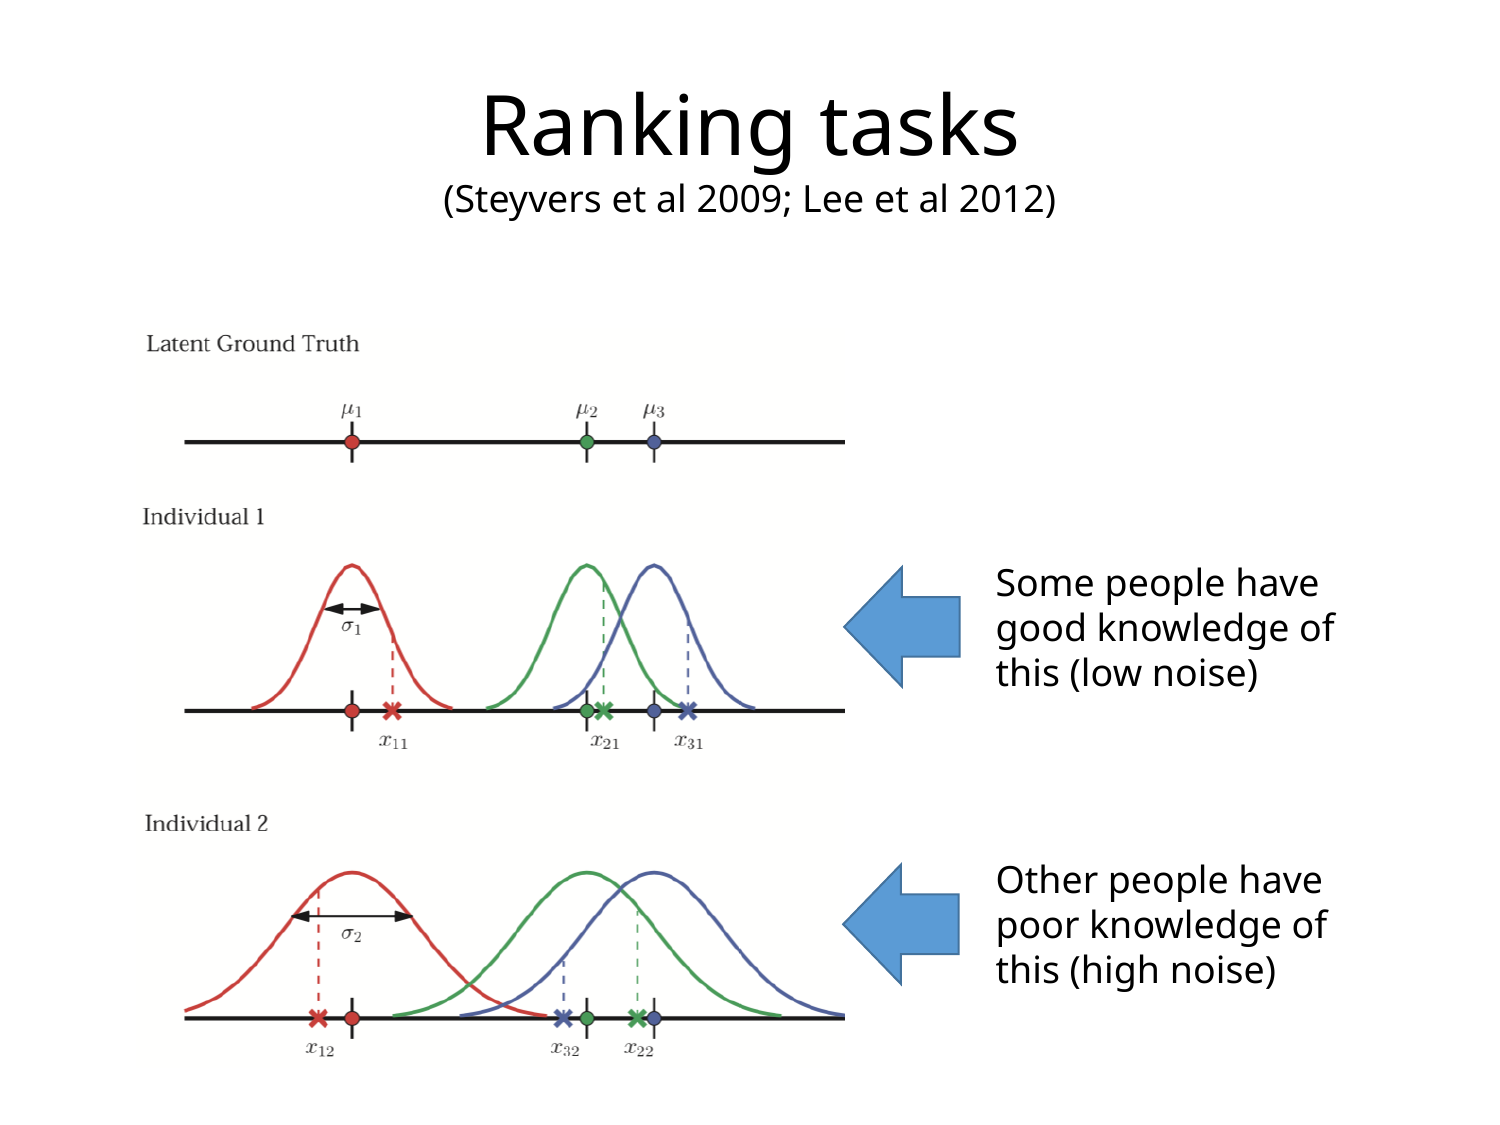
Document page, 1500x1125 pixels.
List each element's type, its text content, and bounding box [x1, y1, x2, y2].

text_box [845, 862, 960, 987]
picture [136, 305, 845, 1068]
text_box (Steyvers et al 2009; Lee et al 2012) [428, 167, 1072, 228]
title Ranking tasks [103, 59, 1397, 198]
text_box Some people have good knowledge of this (low noise) [980, 551, 1367, 701]
text_box [845, 564, 961, 690]
text_box Other people have poor knowledge of this (high noise) [980, 848, 1367, 999]
